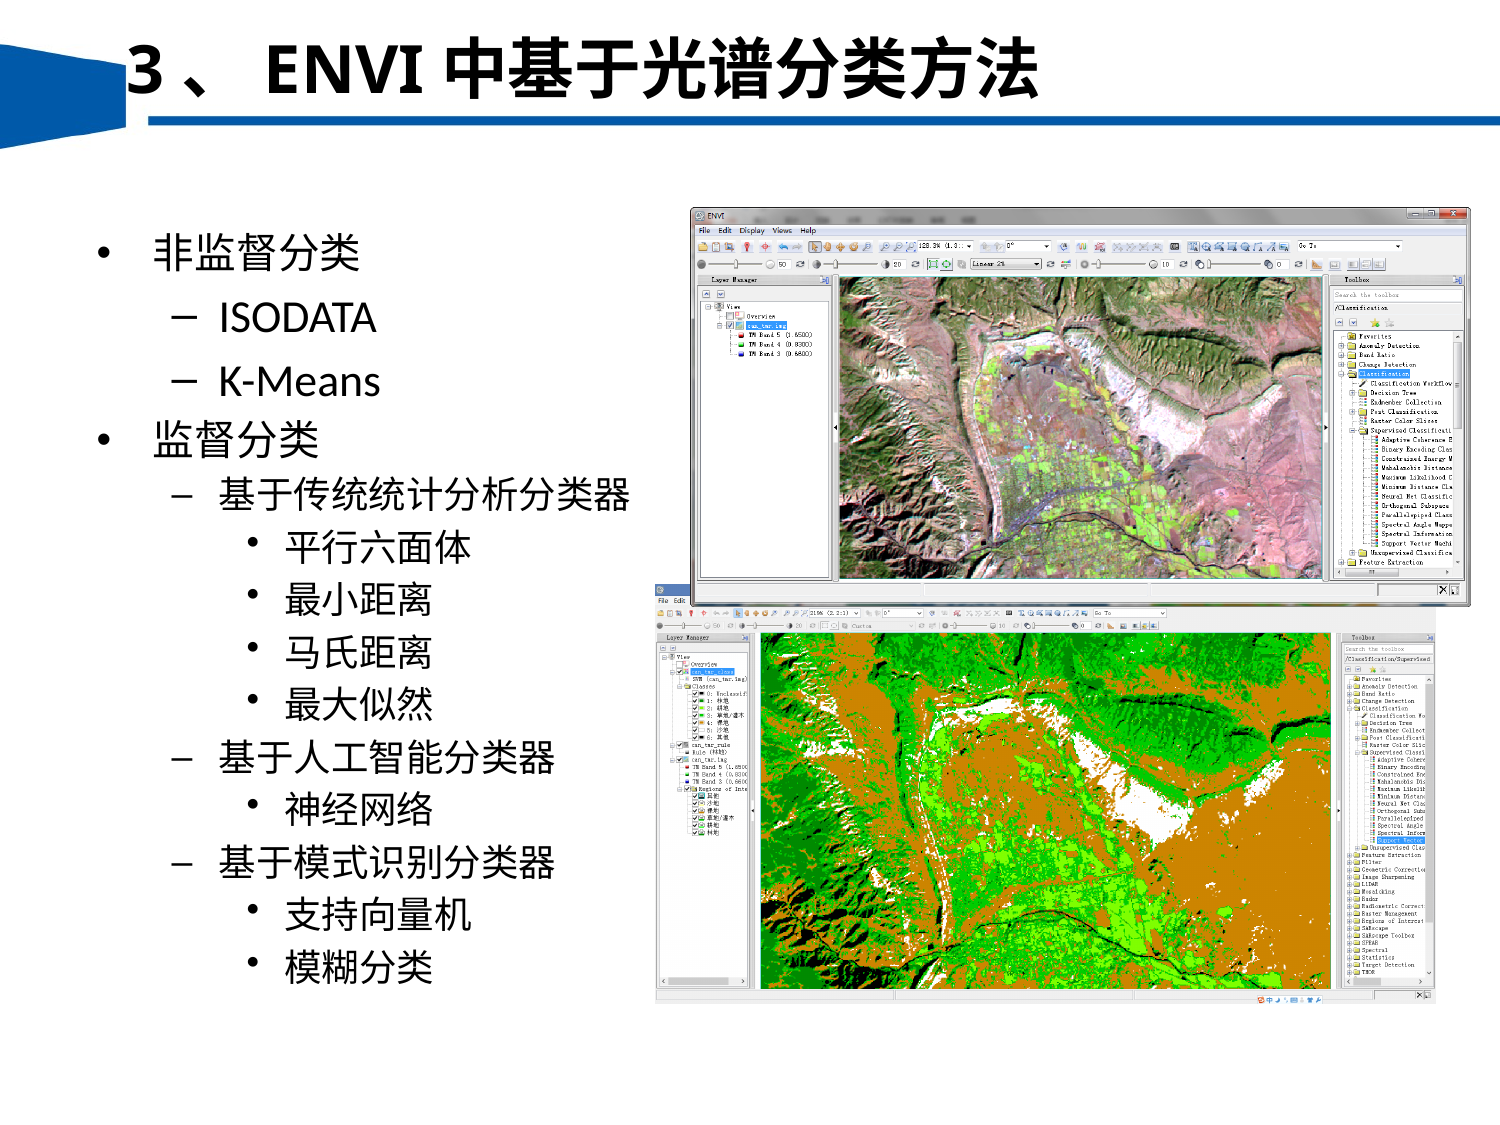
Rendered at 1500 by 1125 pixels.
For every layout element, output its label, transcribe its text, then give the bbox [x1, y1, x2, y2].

text_box 3、ENVI中基于光谱分类方法 [112, 19, 1500, 115]
picture [0, 0, 1500, 1125]
text_box 非监督分类 ISODATA K-Means 监督分类 基于传统统计分析分类器 平行六面体 最小距离 马氏距离 最大似然 基于人工智能分类器 神经网络 基于模式识别分类器 支持向量机 模糊分类 [81, 219, 685, 950]
